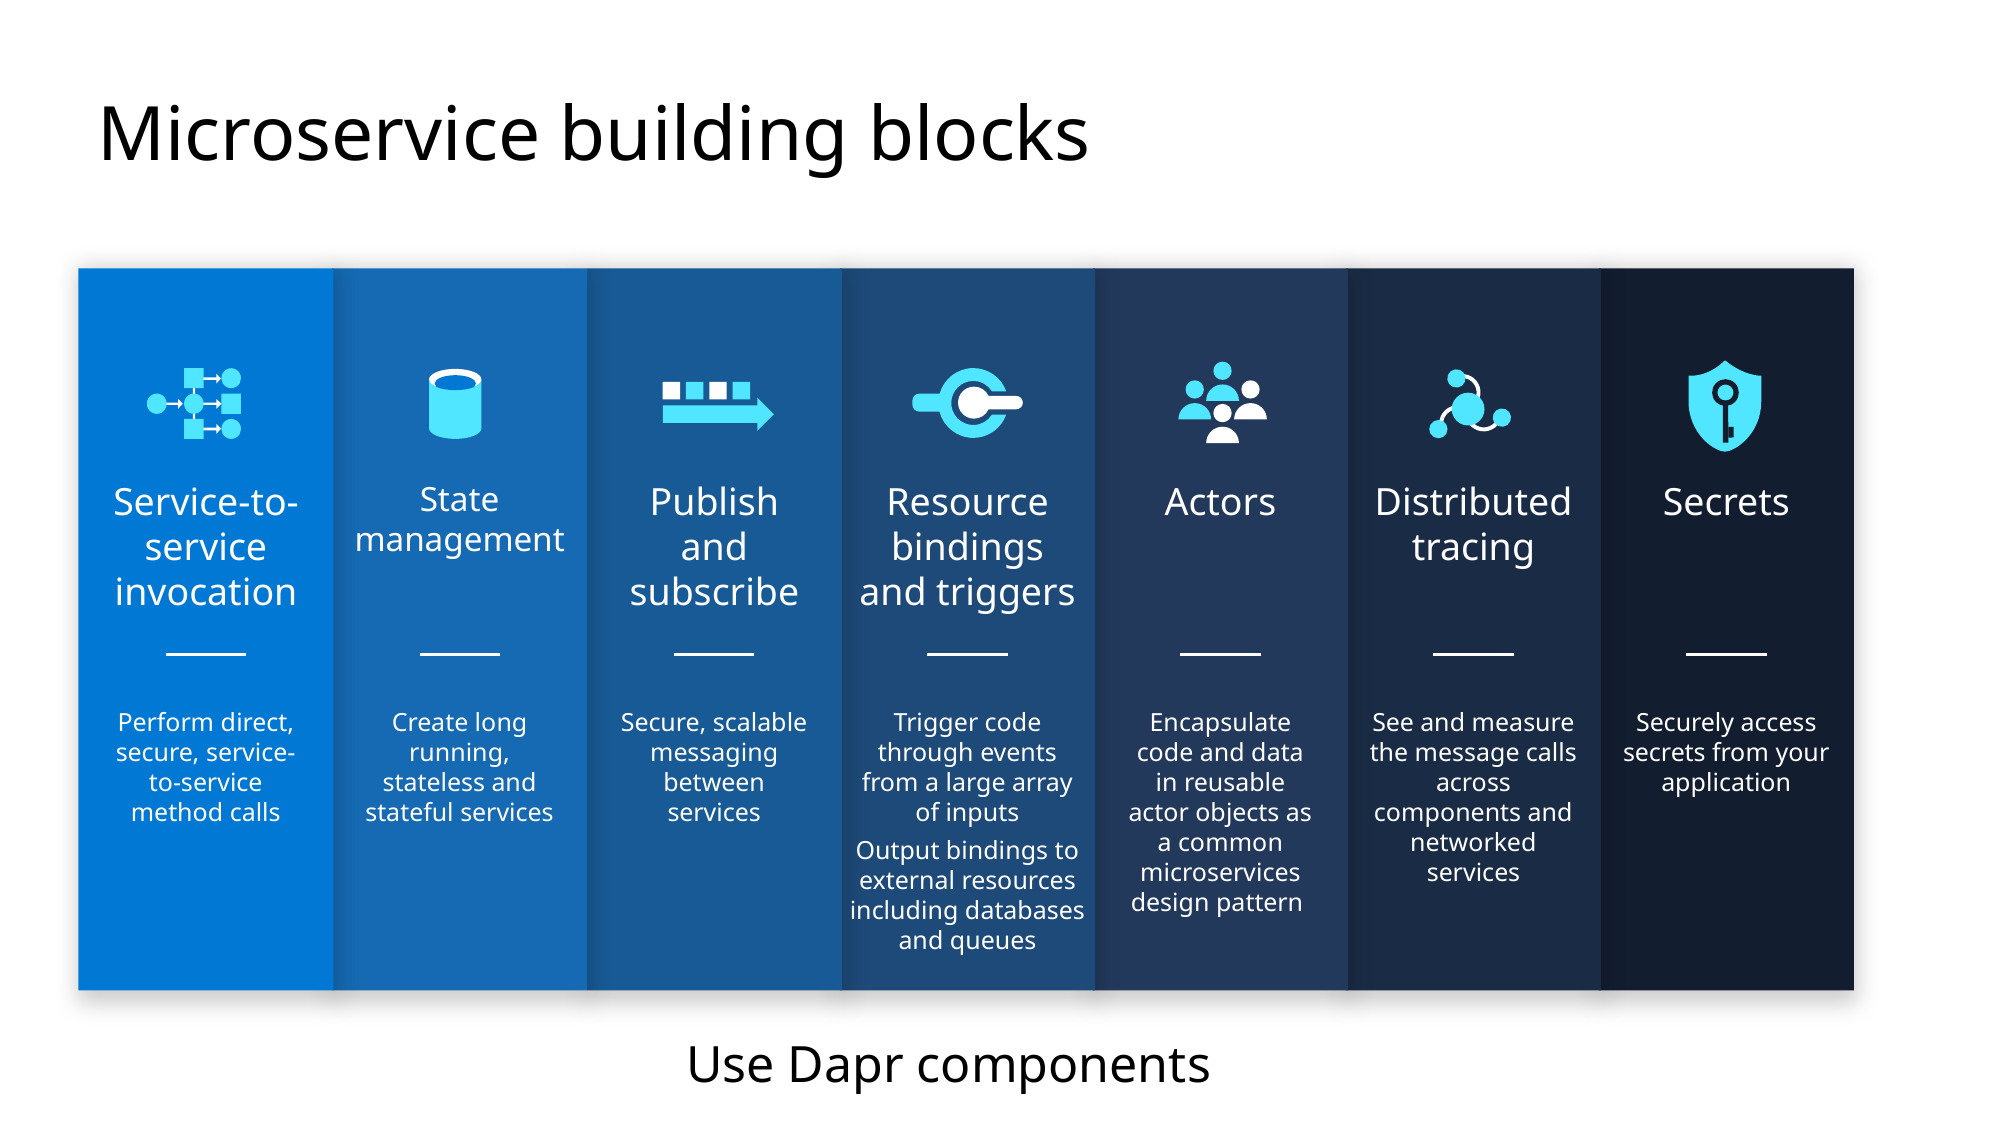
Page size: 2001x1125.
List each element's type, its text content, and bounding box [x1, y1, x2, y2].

text_box Securely access secrets from your application [1617, 706, 1837, 797]
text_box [588, 268, 843, 991]
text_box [843, 268, 1096, 991]
text_box [1674, 355, 1774, 455]
text_box Use Dapr components [686, 1039, 1213, 1094]
text_box Secrets [1613, 268, 1855, 991]
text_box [1096, 268, 1349, 991]
text_box Microservice building blocks [97, 96, 1213, 178]
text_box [78, 268, 334, 991]
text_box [1349, 268, 1602, 991]
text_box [334, 268, 588, 991]
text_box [1688, 360, 1762, 452]
